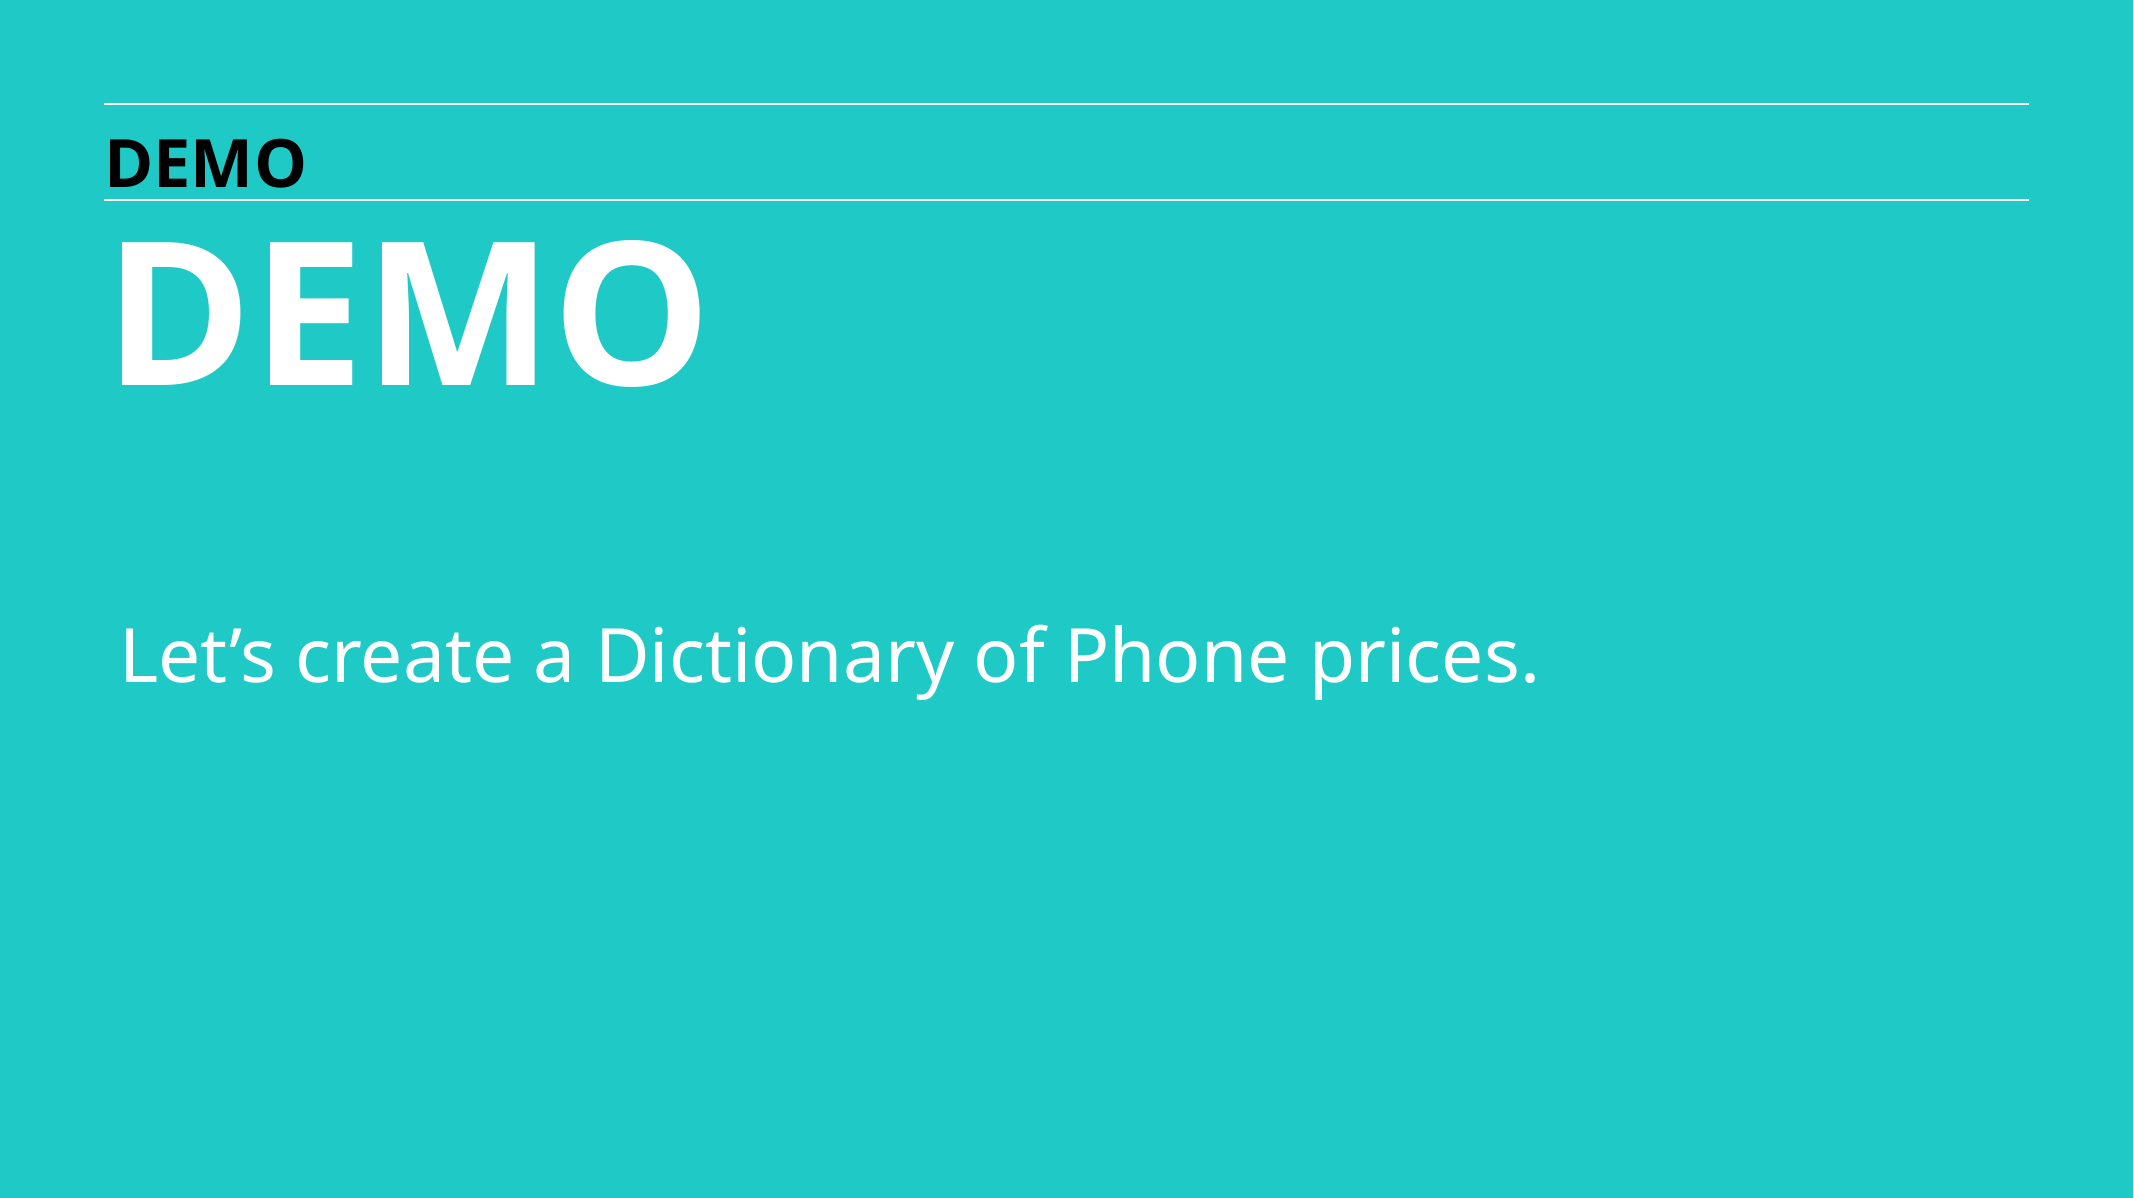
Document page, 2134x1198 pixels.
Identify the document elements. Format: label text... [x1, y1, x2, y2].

text_box DEMO [104, 241, 2030, 538]
text_box Let’s create a Dictionary of Phone prices. [104, 579, 1938, 1023]
text_box DEMO [104, 120, 1771, 192]
